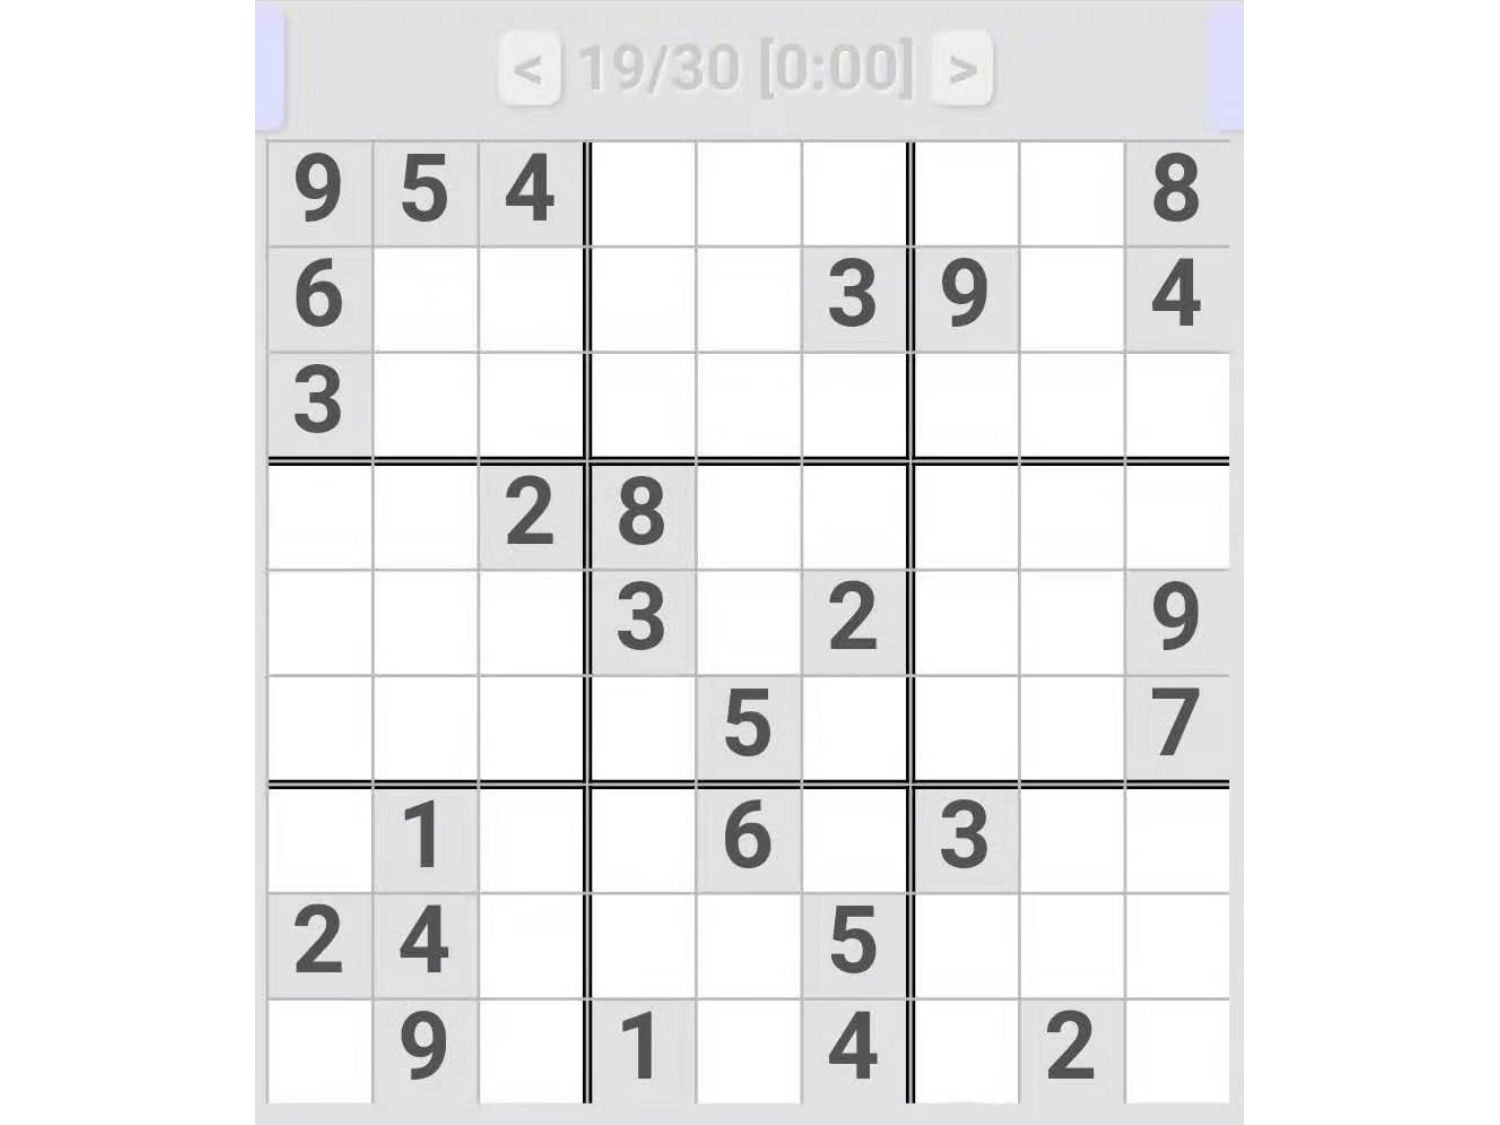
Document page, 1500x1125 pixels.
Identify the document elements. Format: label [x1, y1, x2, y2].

picture [255, 0, 1245, 1125]
